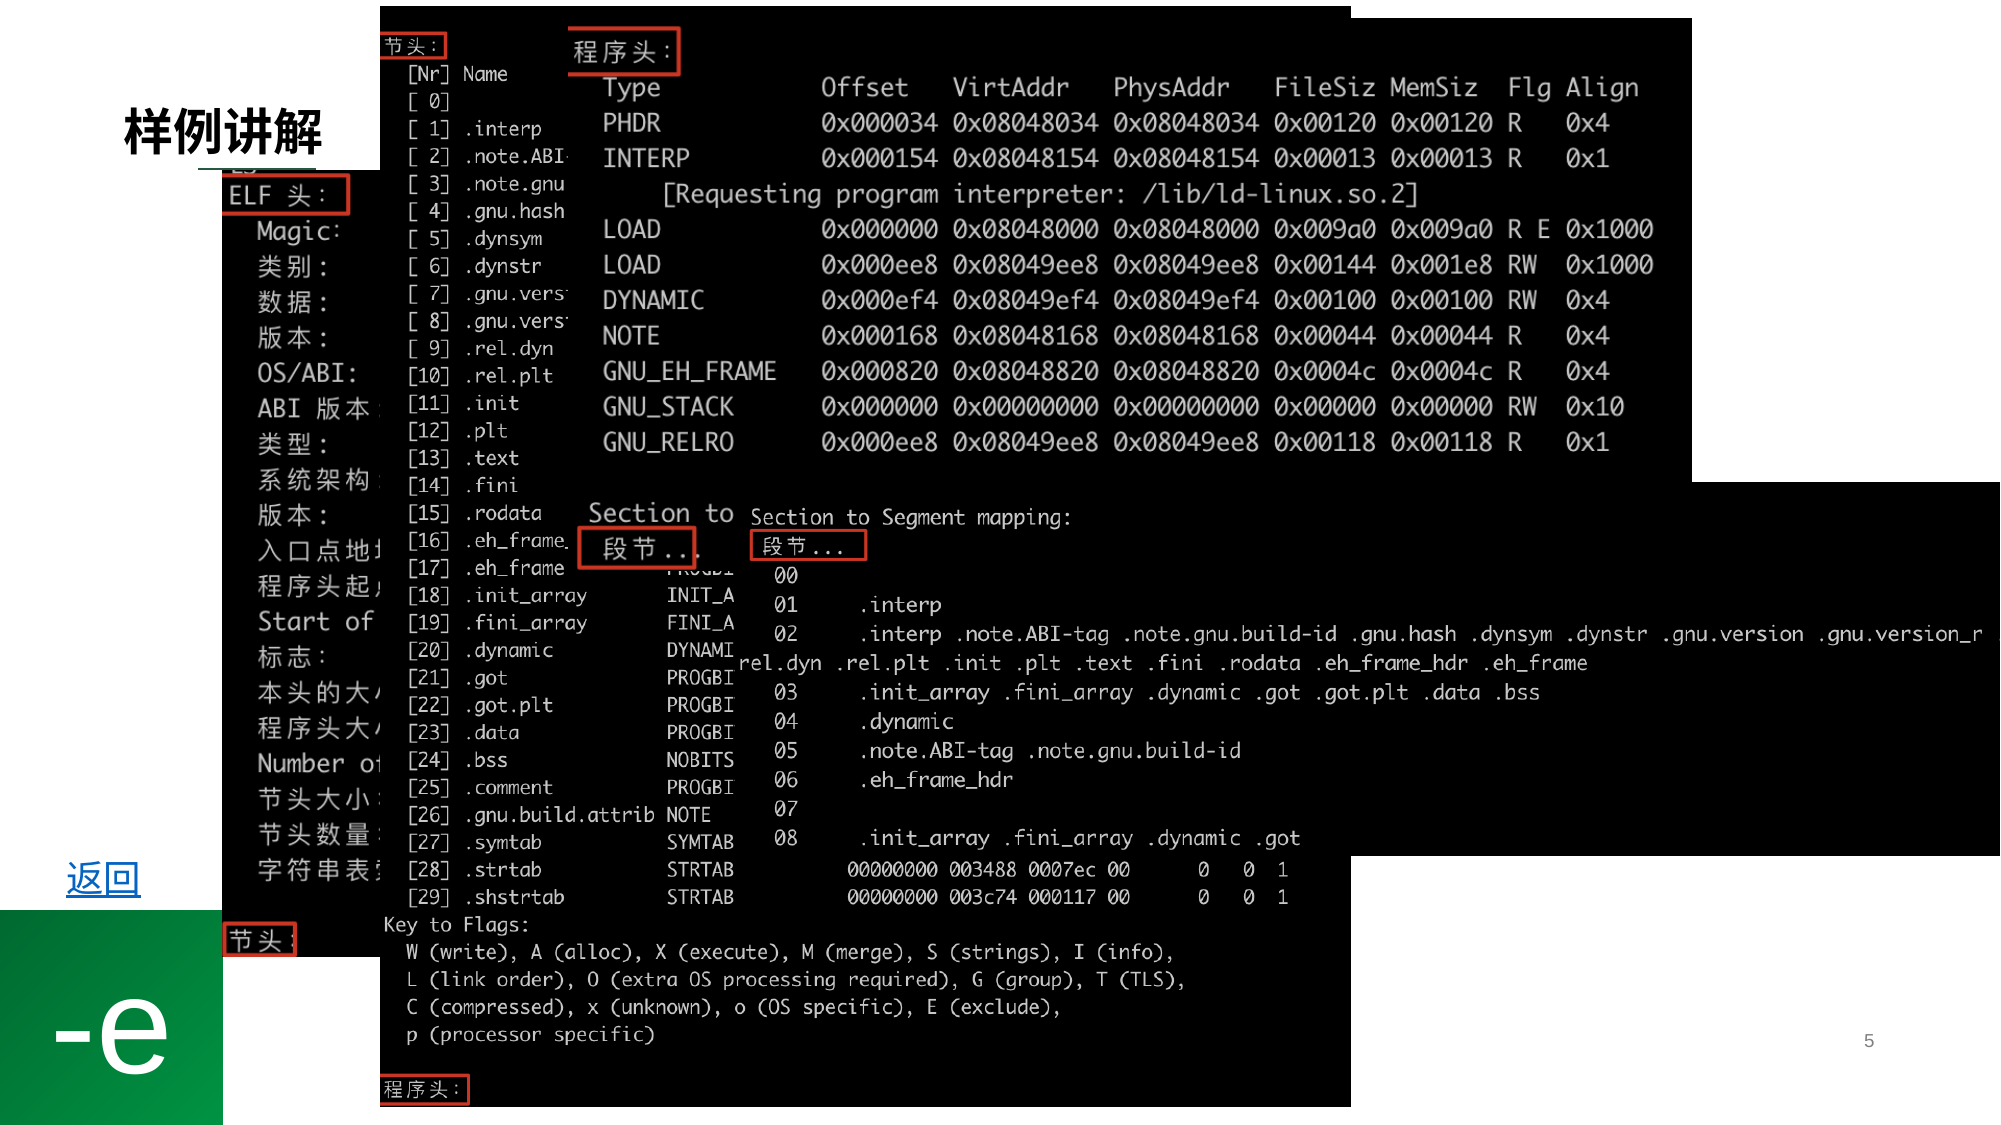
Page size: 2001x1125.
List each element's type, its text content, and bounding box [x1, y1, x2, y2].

picture [222, 6, 2000, 1107]
text_box -e [0, 909, 224, 1125]
slide_number 5 [1471, 1022, 1890, 1057]
text_box 返回 [51, 847, 156, 917]
title 样例讲解 [108, 0, 1890, 169]
